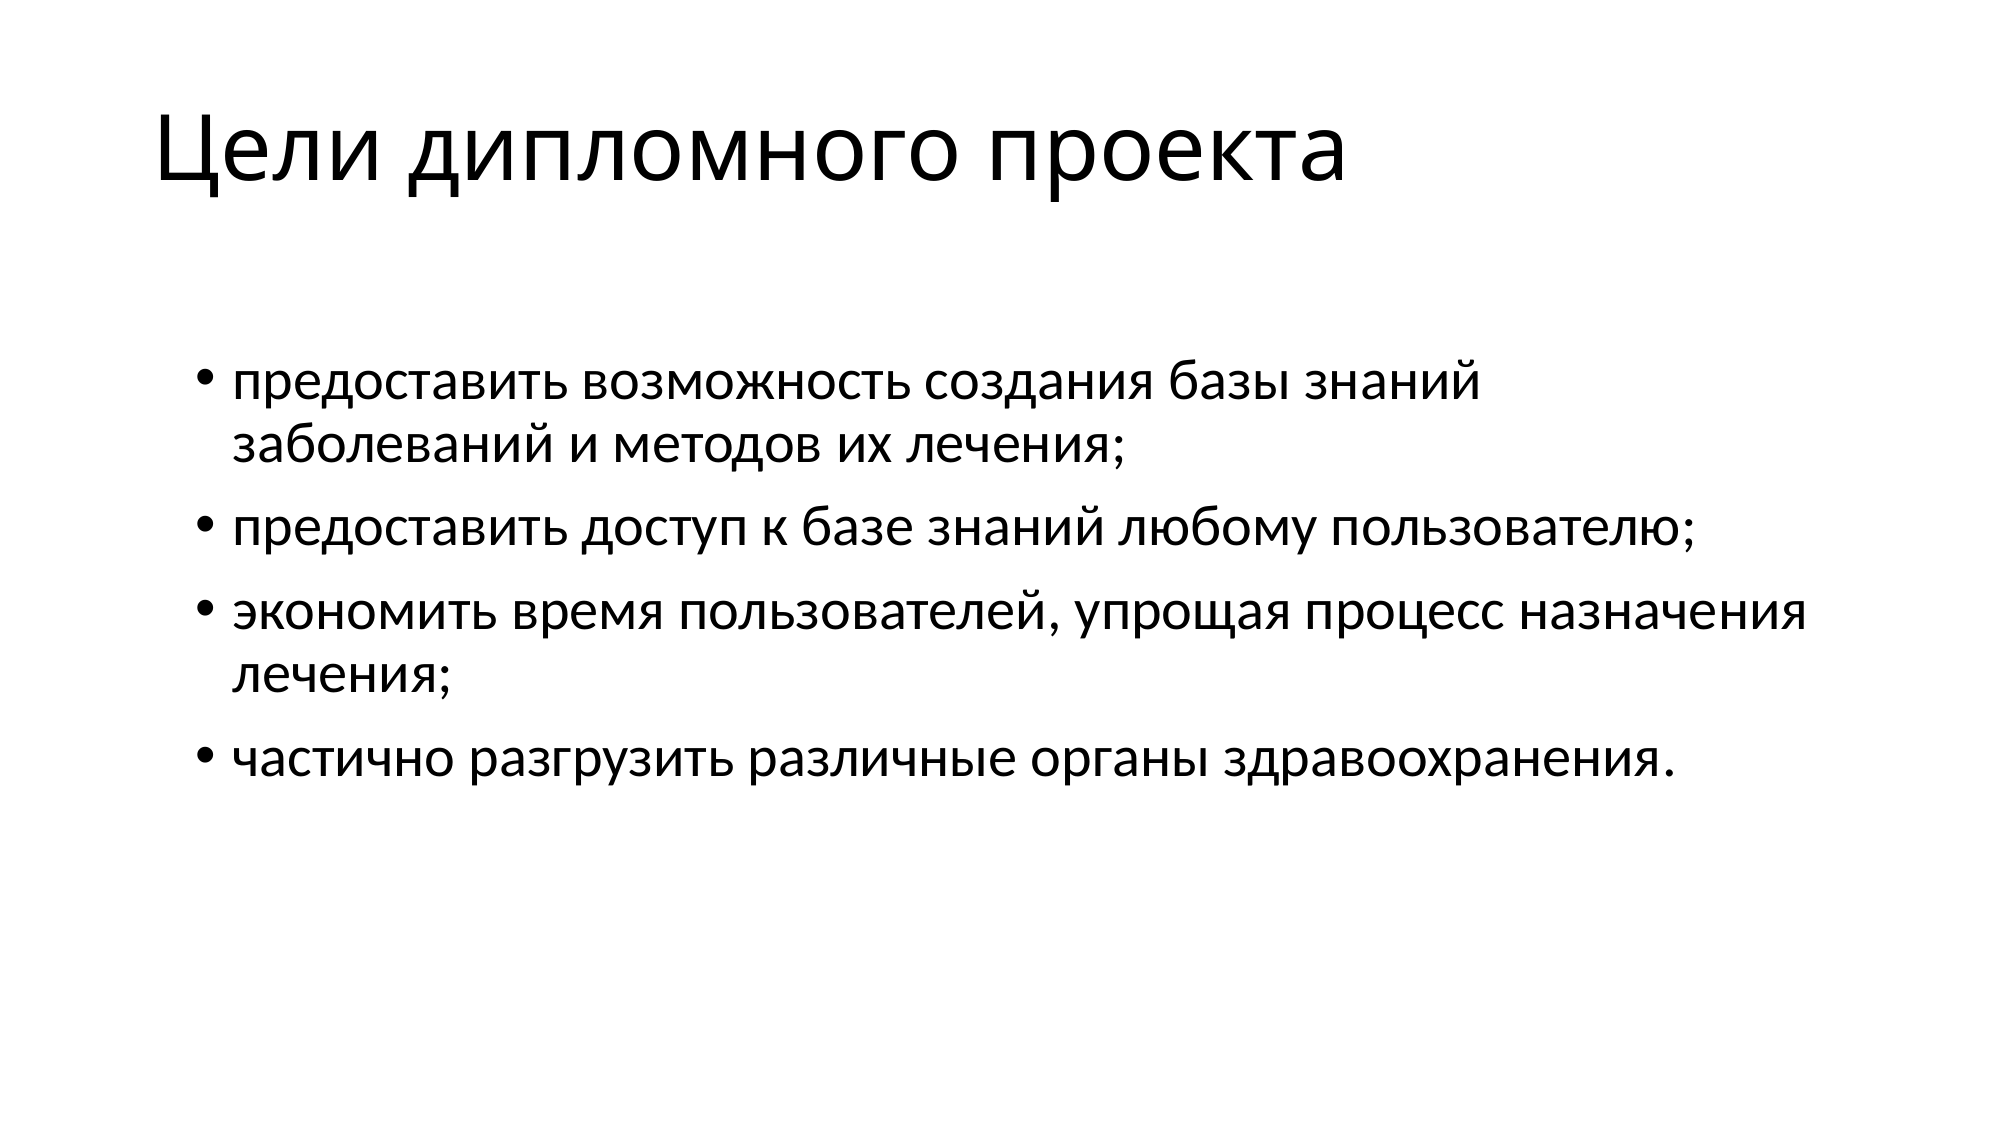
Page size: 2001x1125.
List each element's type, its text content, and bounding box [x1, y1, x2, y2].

list предоставить возможность создания базы знаний заболеваний и методов их лечения; предоставить доступ к базе знаний любому пользователю; экономить время пользователей, упрощая процесс назначения лечения; частично разгрузить различные органы здравоохранения. [180, 341, 1830, 695]
title Цели дипломного проекта [137, 42, 1863, 260]
